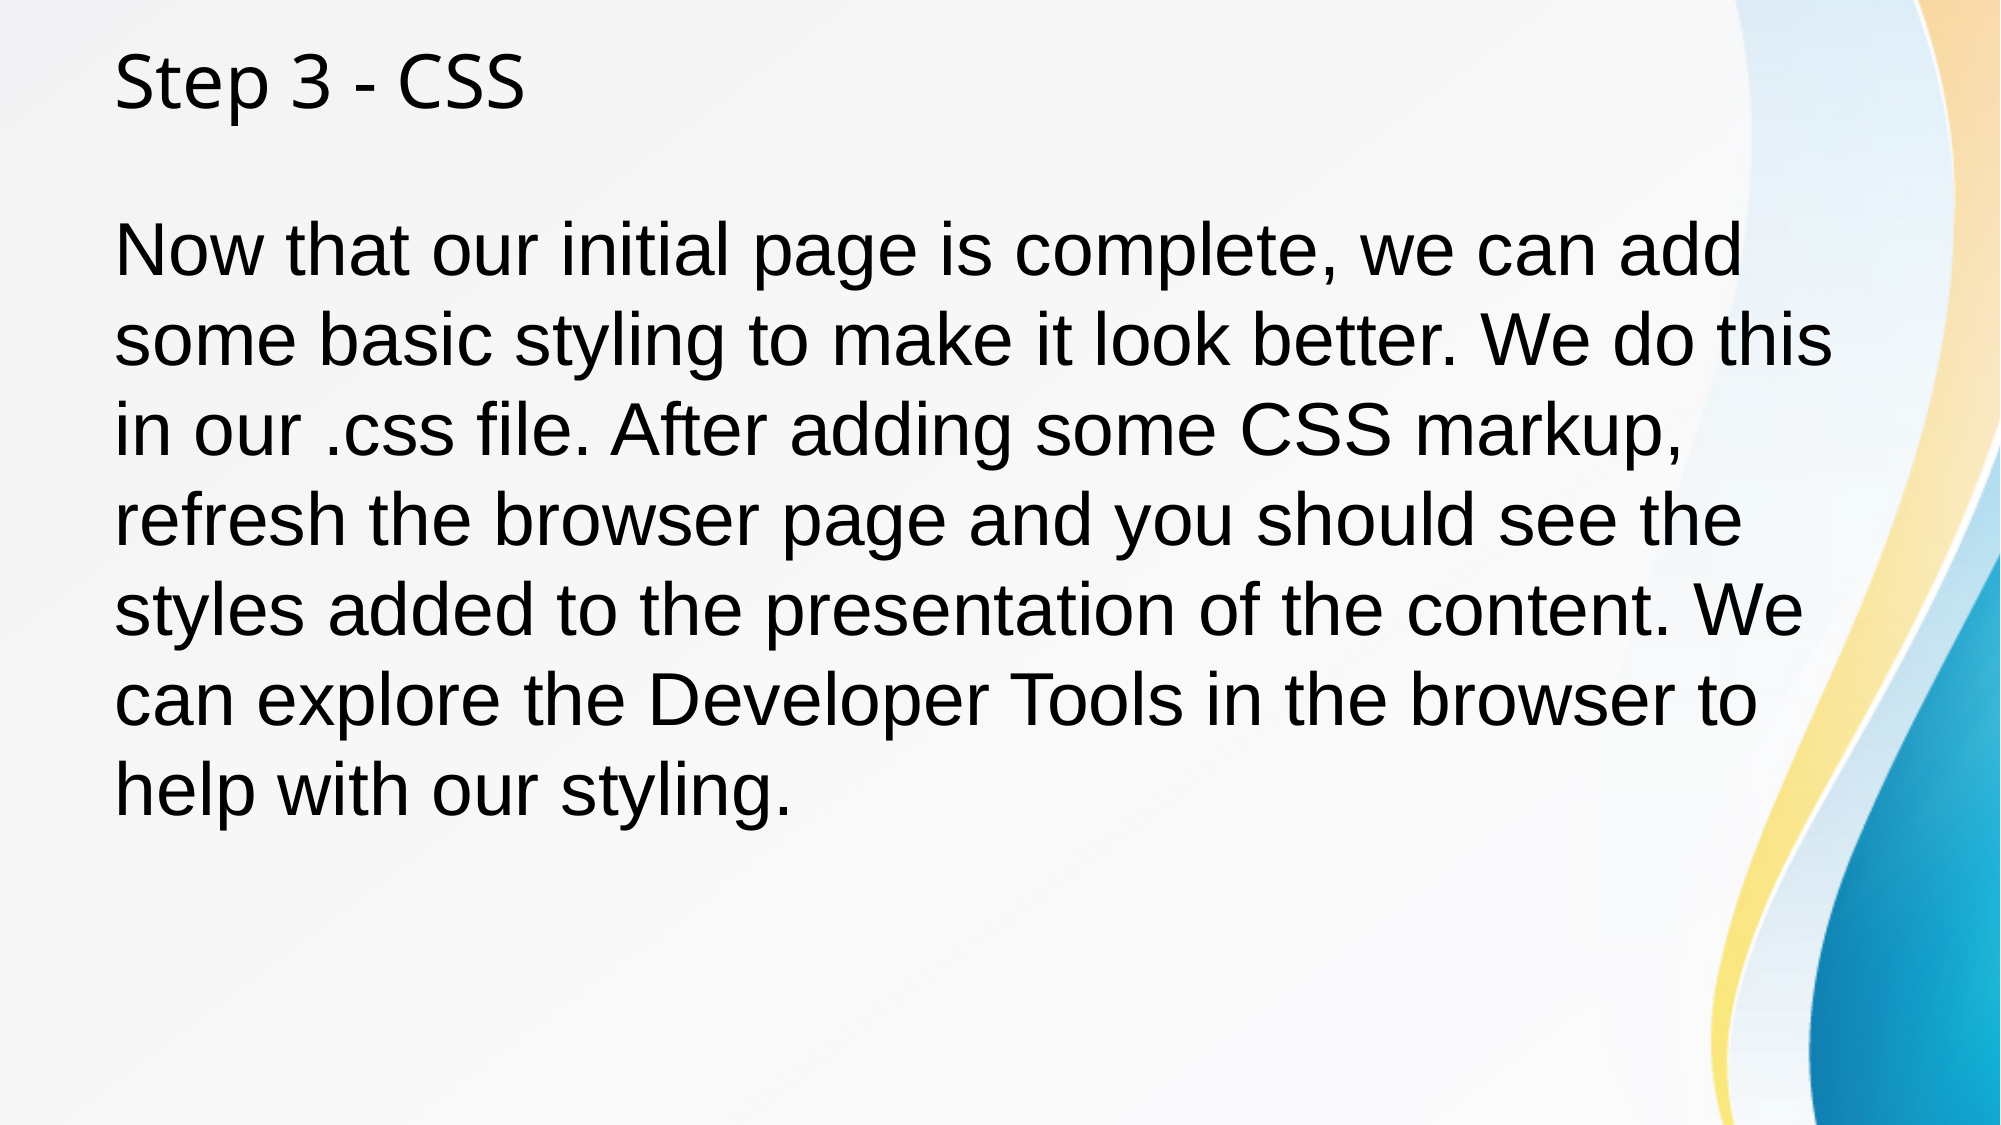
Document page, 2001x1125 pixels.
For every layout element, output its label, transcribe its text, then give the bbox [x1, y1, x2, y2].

title Step 3 - CSS [99, 30, 1901, 127]
picture [0, 0, 2001, 1125]
list Now that our initial page is complete, we can add some basic styling to make it look better. We do this in our .css file. After adding some CSS markup, refresh the browser page and you should see the styles added to the presentation of the content. We can explore the Developer Tools in the browser to help with our styling. [99, 192, 1901, 1006]
